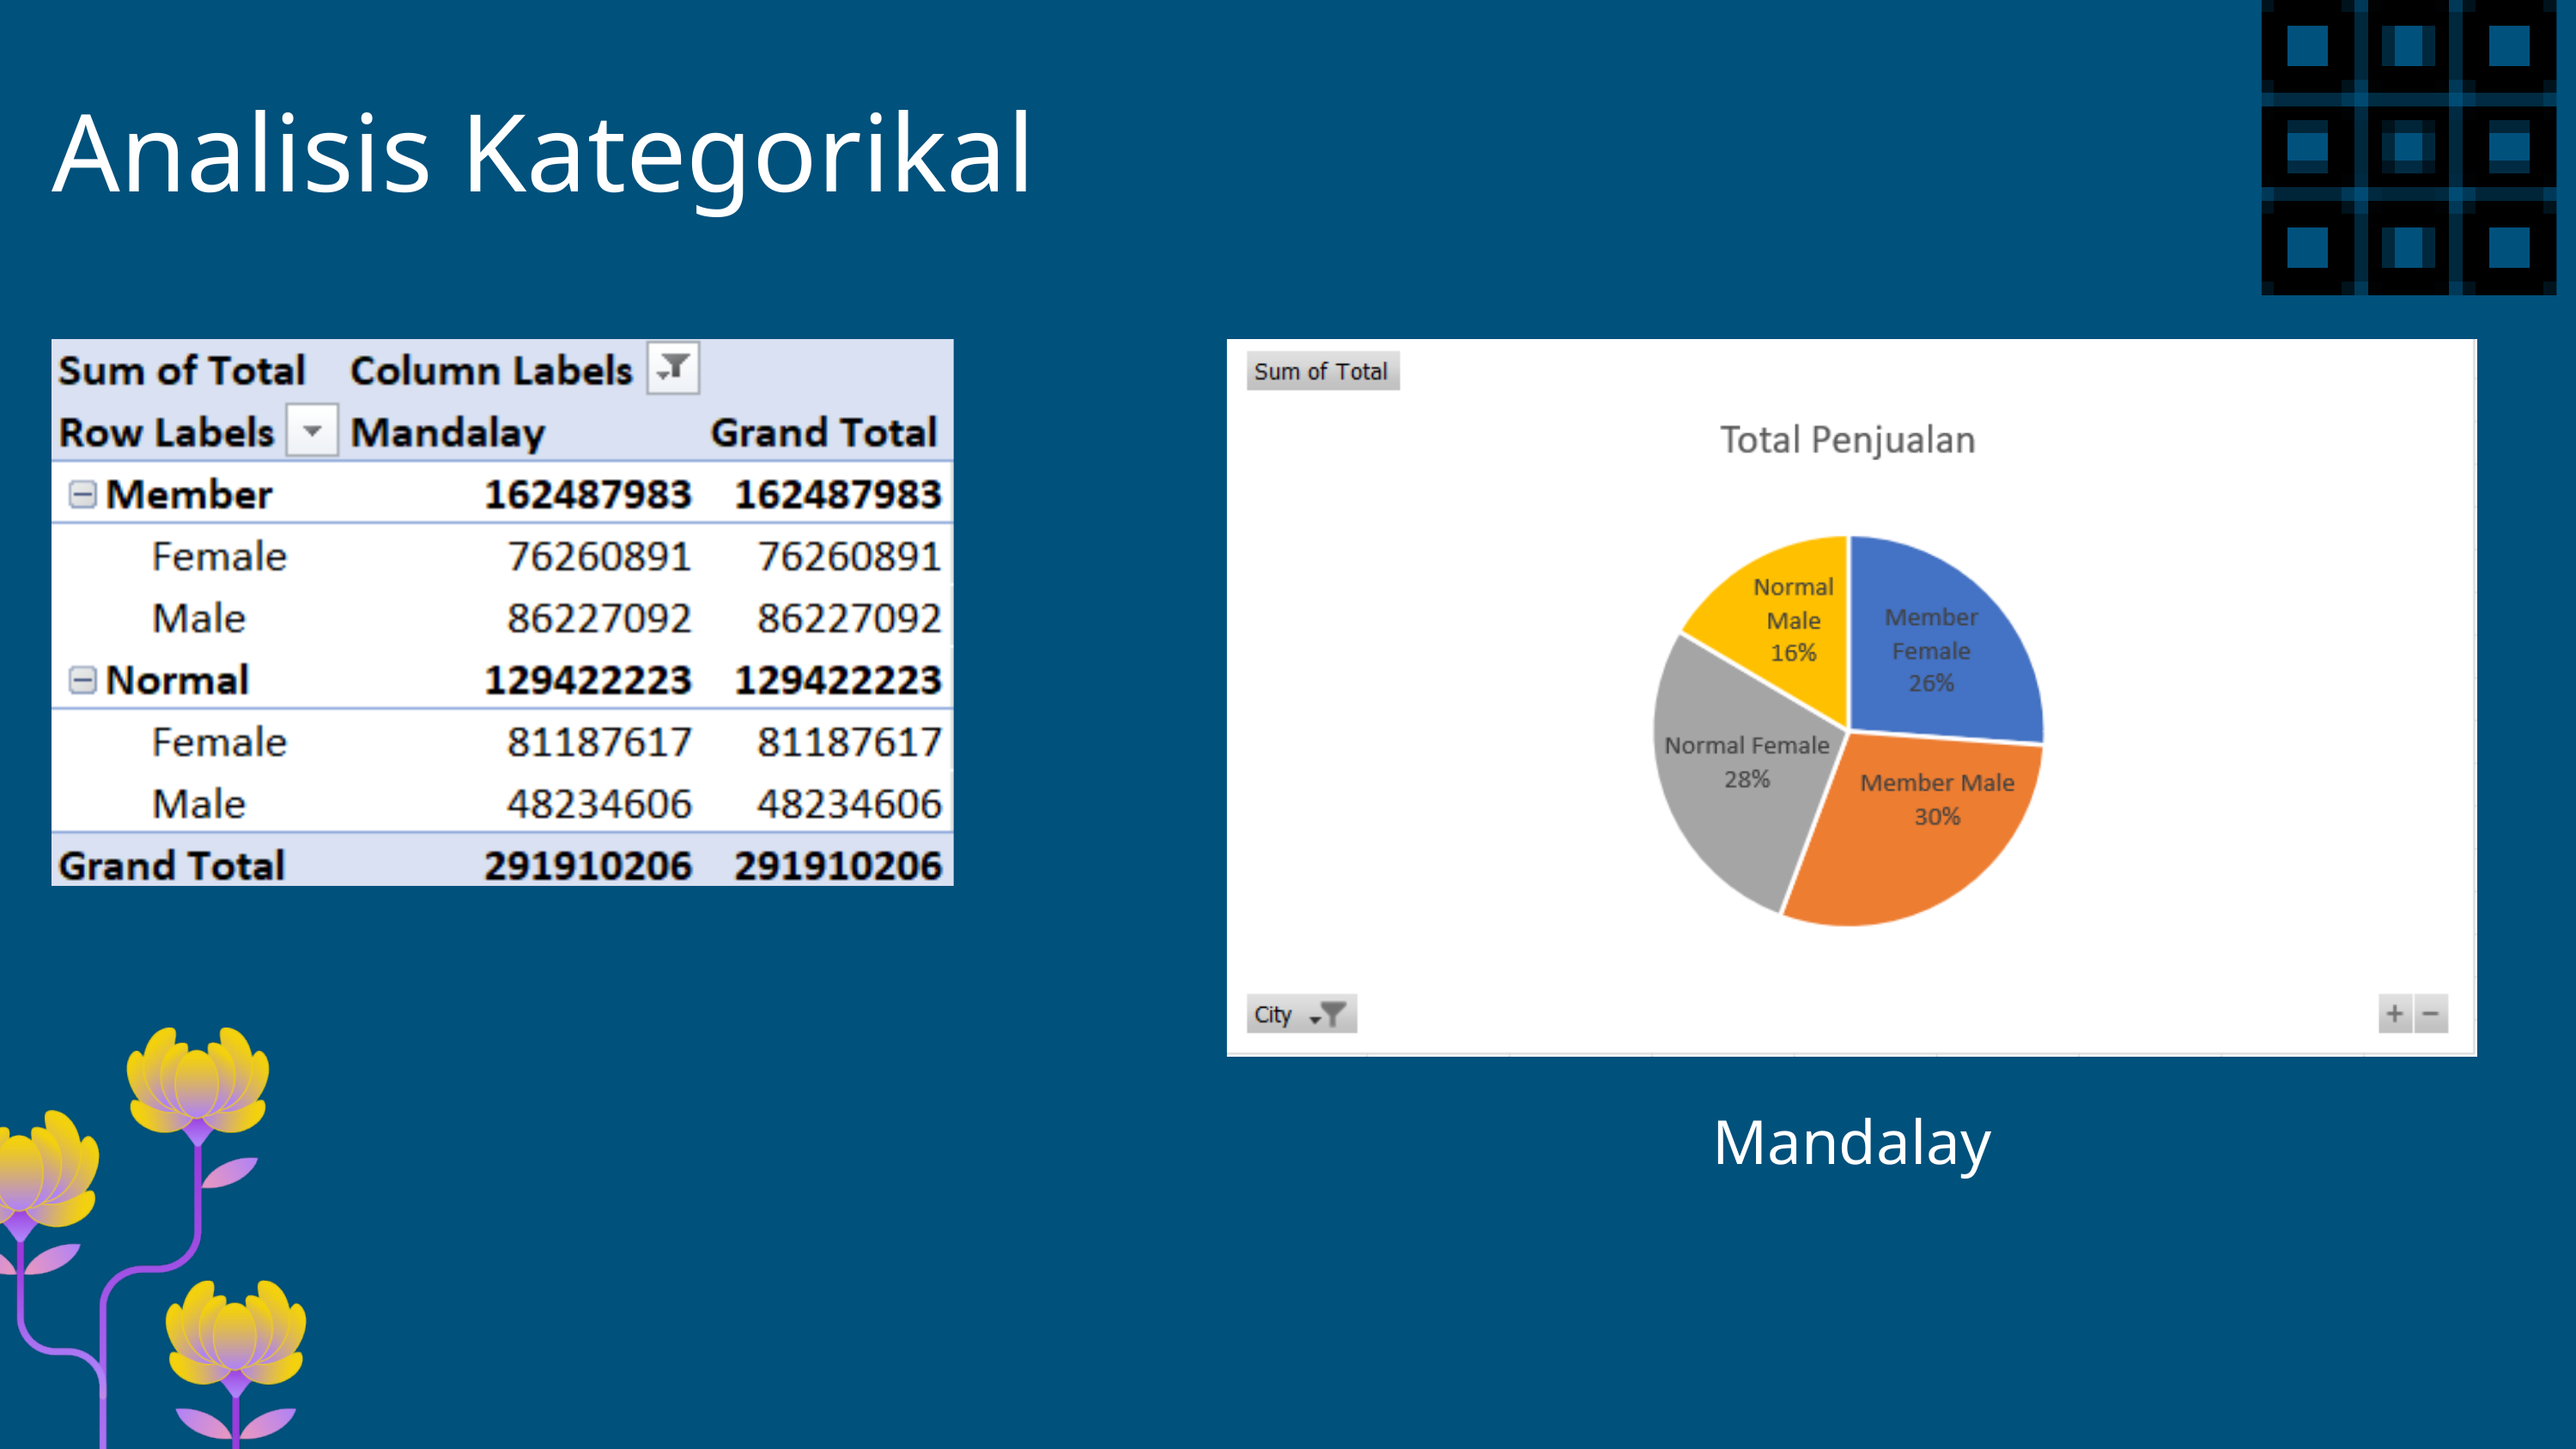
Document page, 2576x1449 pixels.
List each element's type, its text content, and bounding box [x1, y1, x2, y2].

text_box [0, 1028, 311, 1449]
text_box Mandalay [1273, 1091, 2432, 1177]
text_box [1226, 339, 2477, 1057]
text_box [51, 20, 1139, 214]
text_box [2261, 0, 2557, 295]
text_box [52, 339, 954, 886]
